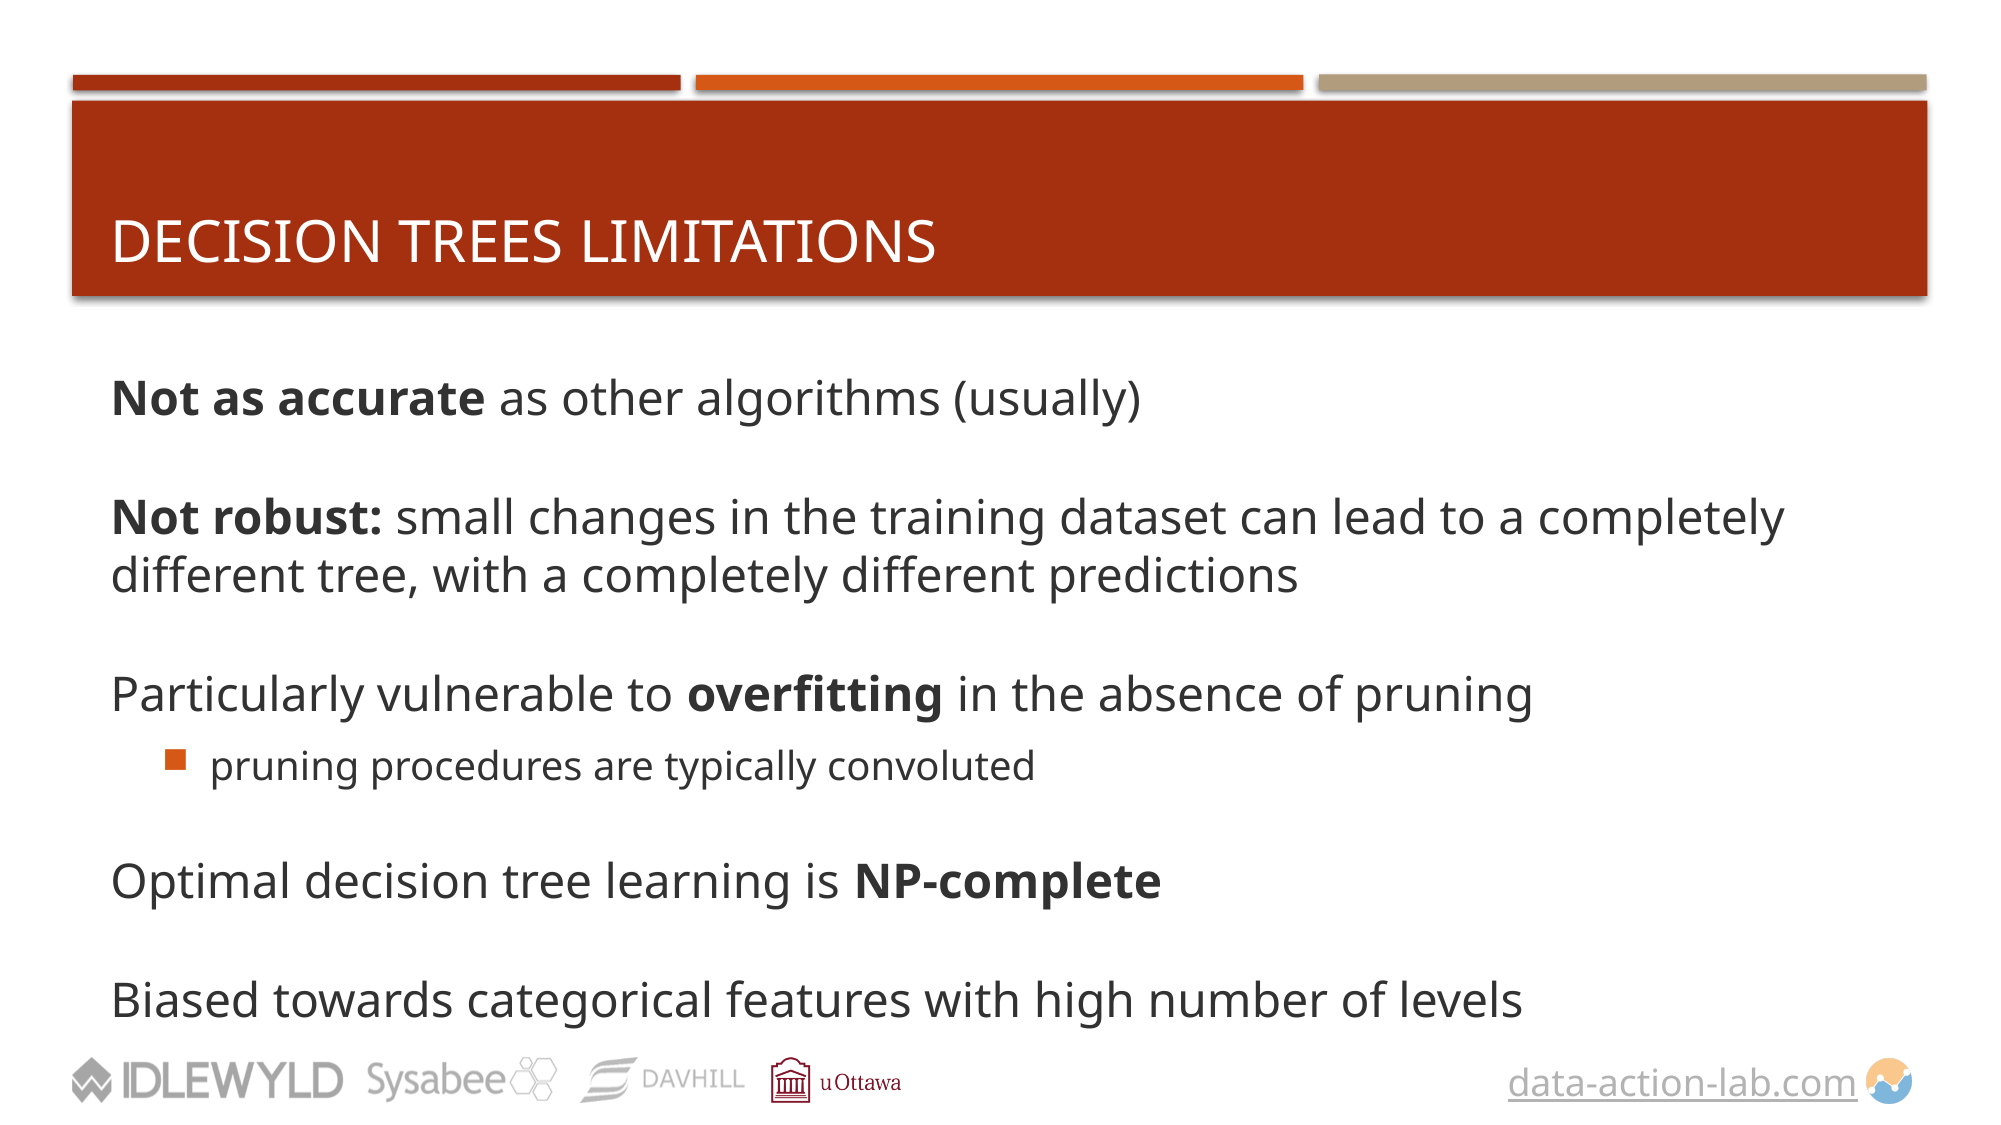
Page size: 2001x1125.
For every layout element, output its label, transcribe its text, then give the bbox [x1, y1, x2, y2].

list Not as accurate as other algorithms (usually) Not robust: small changes in the training dataset can lead to a completely different tree, with a completely different predictions Particularly vulnerable to overfitting in the absence of pruning pruning procedures are typically convoluted Optimal decision tree learning is NP-complete Biased towards categorical features with high number of levels [95, 357, 1905, 1037]
picture [771, 1057, 901, 1103]
title Decision Trees Limitations [95, 115, 1905, 282]
picture [72, 1057, 745, 1103]
